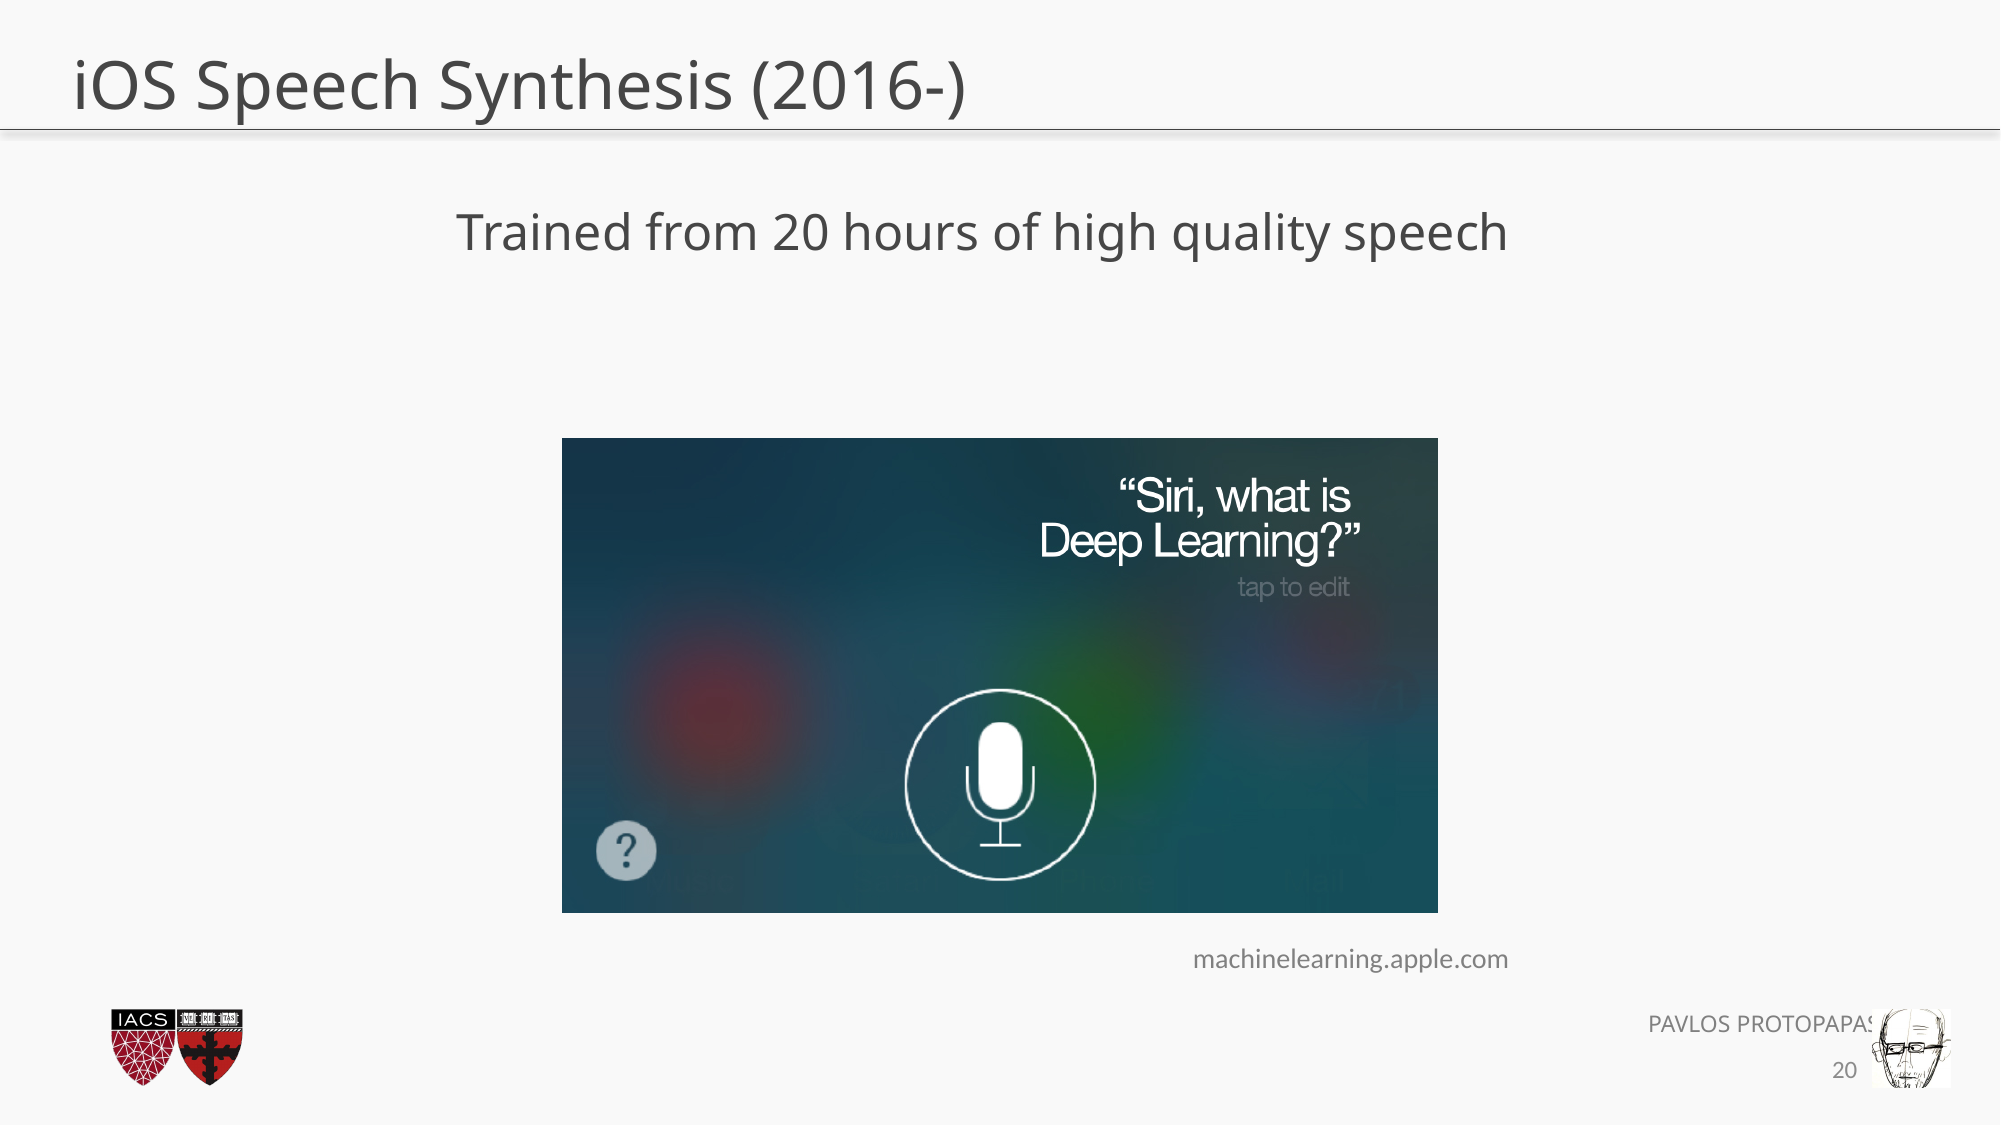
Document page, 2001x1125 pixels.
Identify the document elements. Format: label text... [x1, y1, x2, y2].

list Trained from 20 hours of high quality speech [136, 193, 1831, 540]
title iOS Speech Synthesis (2016-) [57, 35, 1943, 162]
text_box machinelearning.apple.com [1178, 932, 1538, 982]
picture [1872, 1009, 1951, 1088]
picture [109, 1009, 243, 1086]
slide_number 20 [1405, 1038, 1873, 1099]
picture [562, 438, 1438, 914]
